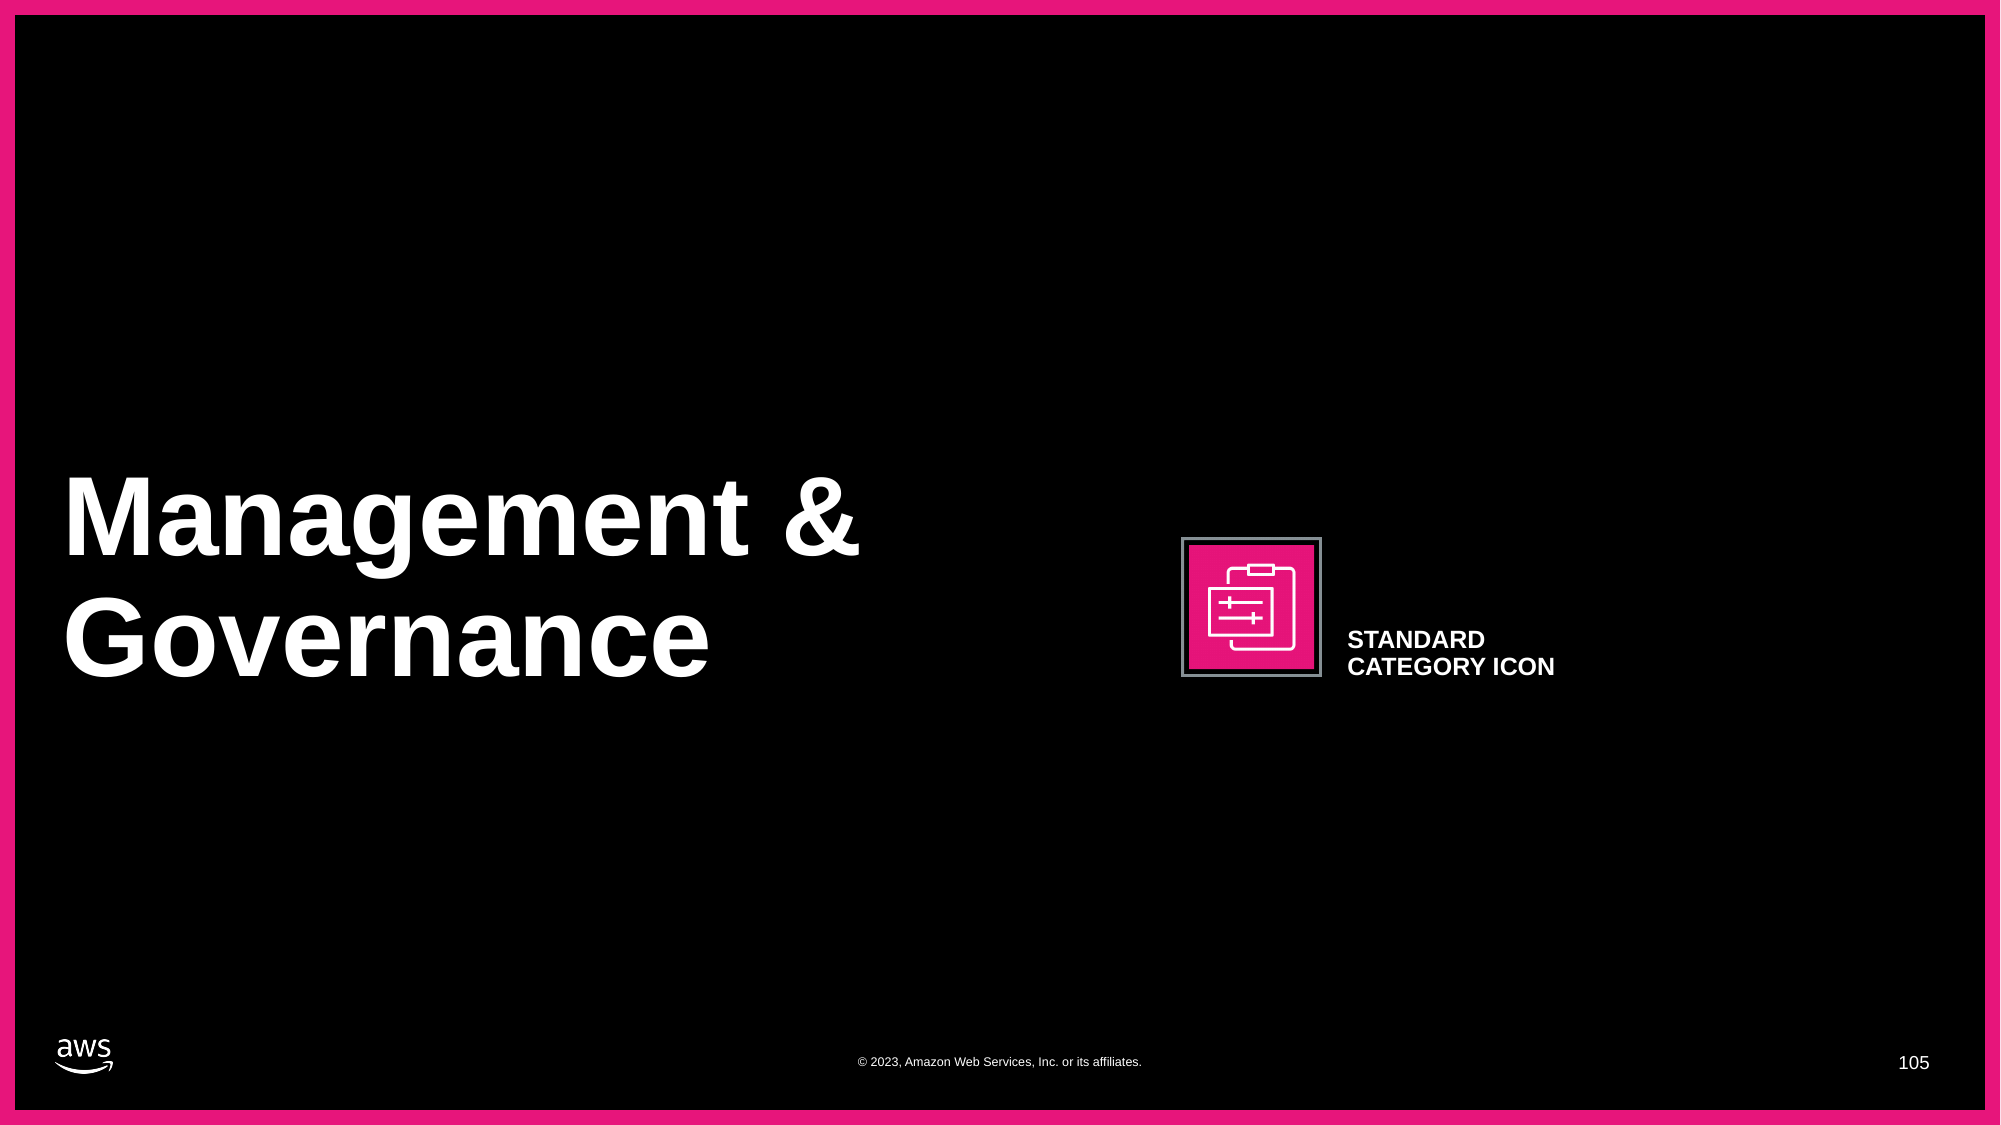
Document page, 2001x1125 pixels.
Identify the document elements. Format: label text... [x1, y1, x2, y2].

text_box STANDARD CATEGORY ICON [1332, 541, 1780, 689]
title Management & Governance [47, 339, 1393, 709]
footer © 2023, Amazon Web Services, Inc. or its affiliates. [662, 1031, 1338, 1092]
picture [55, 1039, 113, 1074]
picture [1181, 537, 1322, 677]
slide_number 105 [1494, 1031, 1945, 1092]
